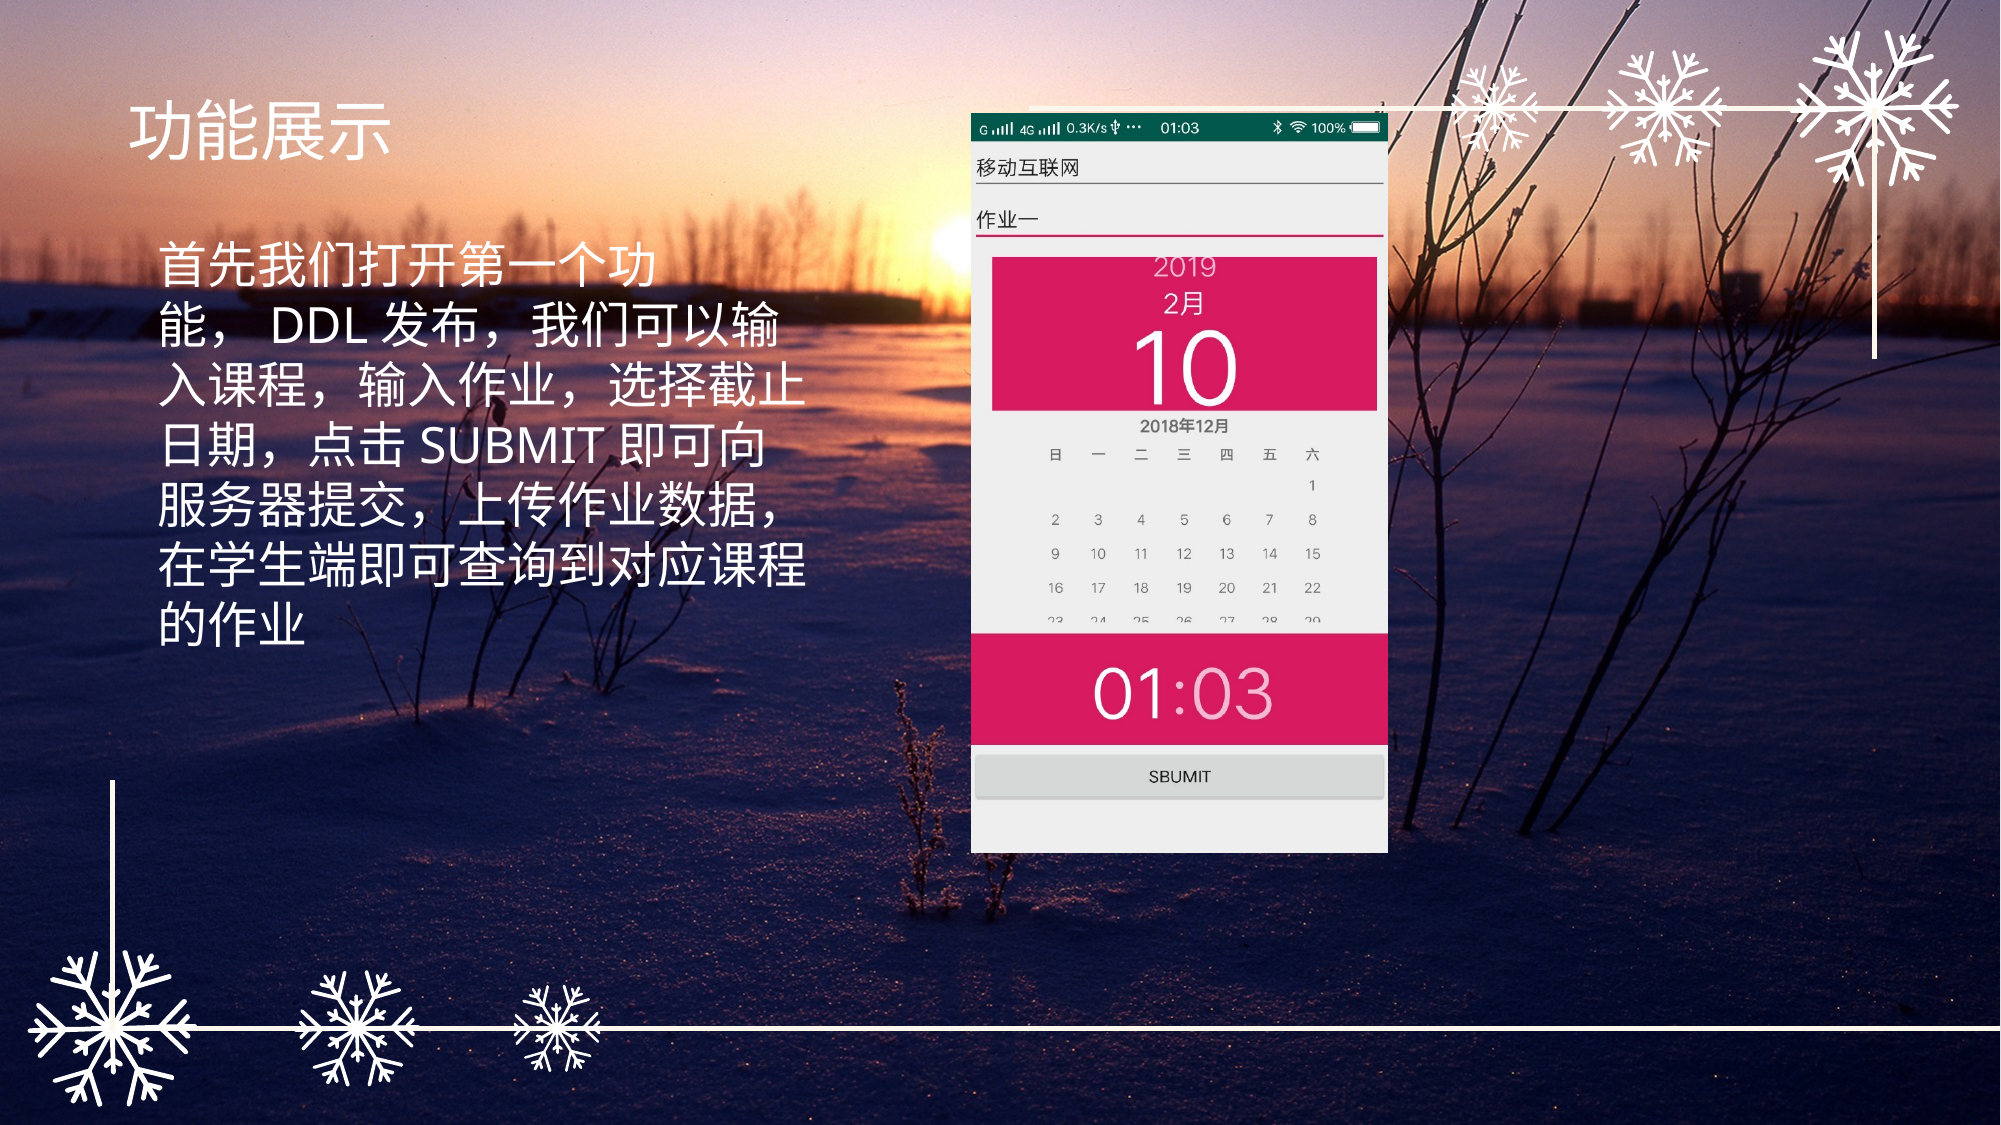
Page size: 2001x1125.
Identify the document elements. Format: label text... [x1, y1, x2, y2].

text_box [1028, 26, 1958, 360]
text_box 首先我们打开第一个功能，DDL发布，我们可以输入课程，输入作业，选择截止日期，点击SUBMIT即可向服务器提交，上传作业数据，在学生端即可查询到对应课程的作业 [142, 225, 831, 661]
picture [0, 0, 2001, 1125]
text_box 功能展示 [112, 81, 1023, 177]
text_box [29, 946, 2000, 1111]
